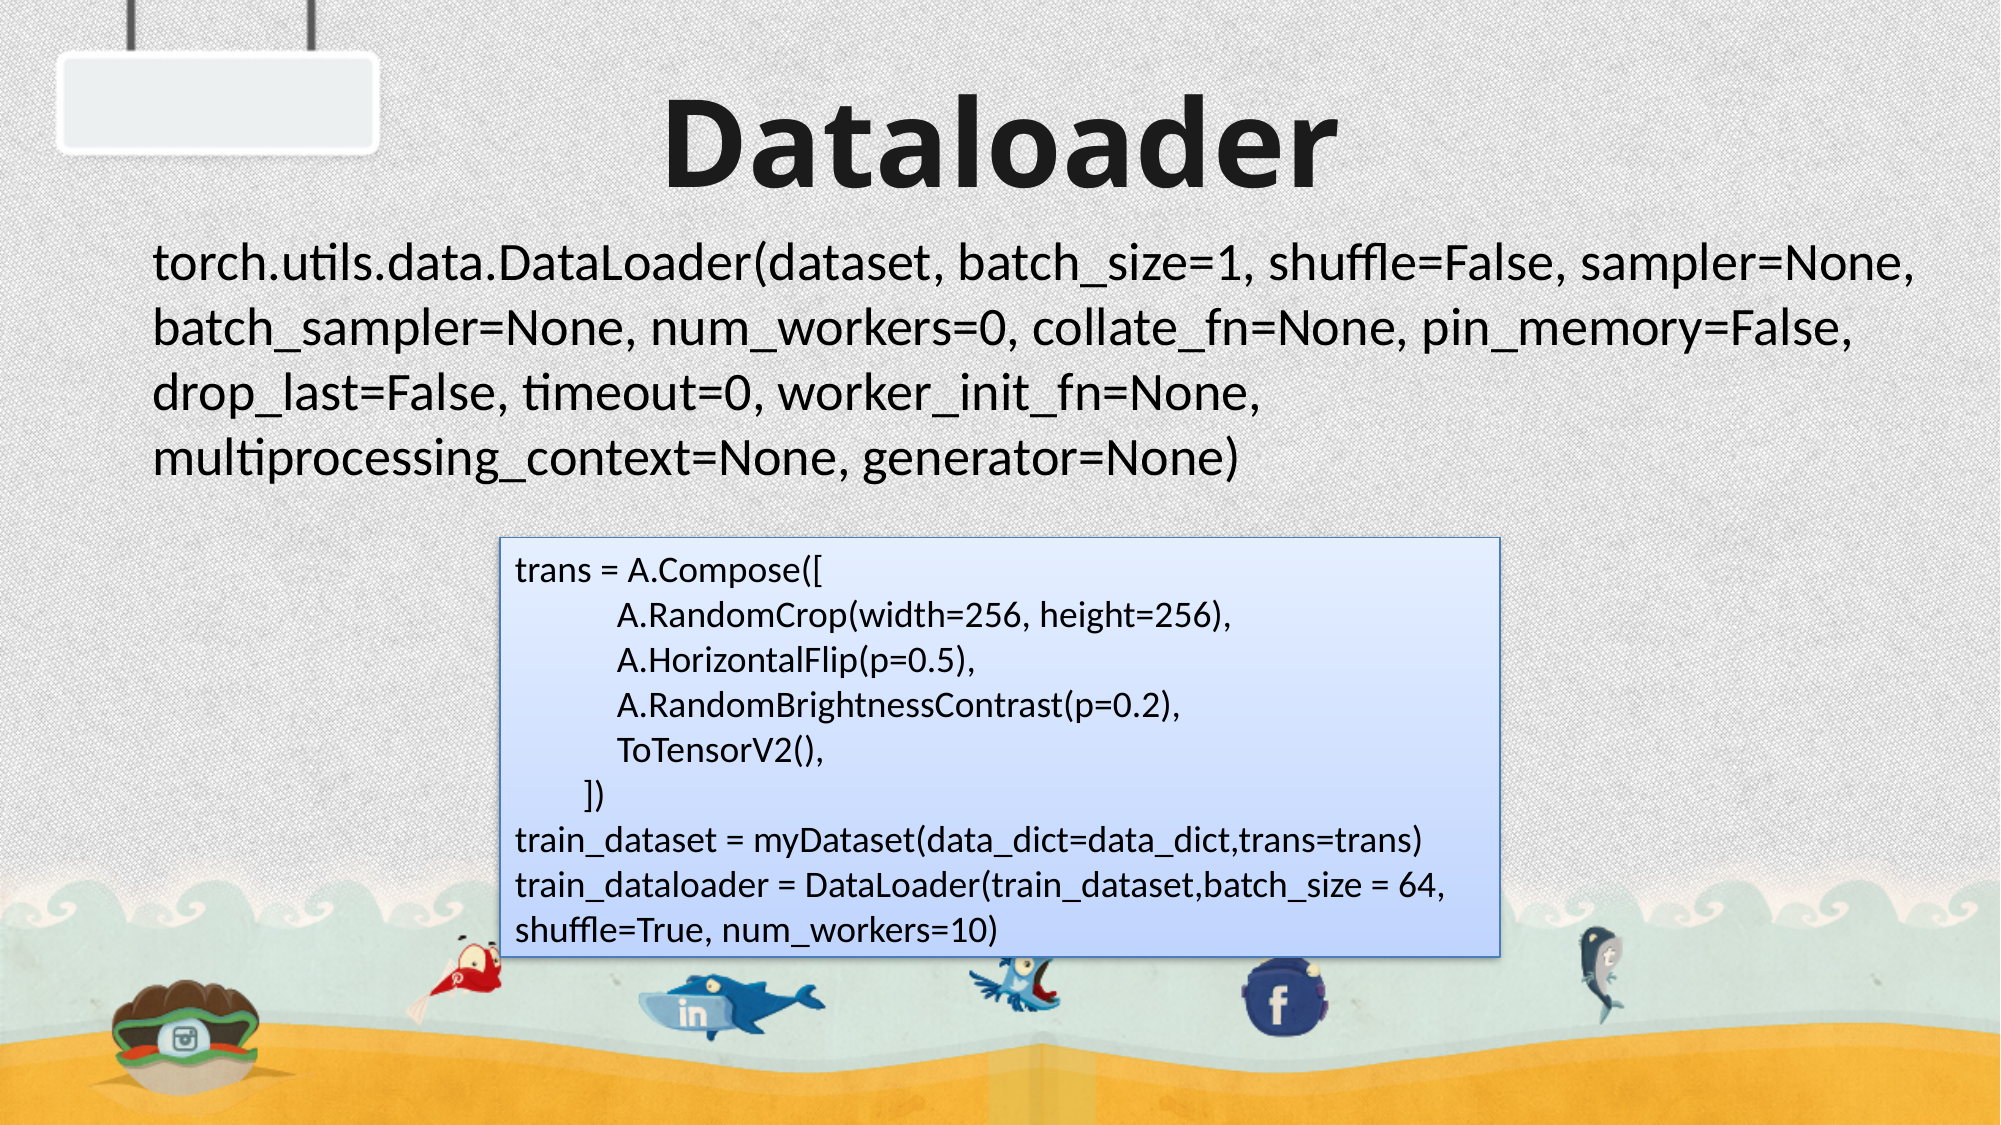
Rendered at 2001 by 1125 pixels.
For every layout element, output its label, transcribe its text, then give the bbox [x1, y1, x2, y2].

title Dataloader [99, 45, 1900, 233]
text_box torch.utils.data.DataLoader(dataset, batch_size=1, shuffle=False, sampler=None, batch_sampler=None, num_workers=0, collate_fn=None, pin_memory=False, drop_last=False, timeout=0, worker_init_fn=None, multiprocessing_context=None, generator=None) [137, 219, 1938, 494]
picture [0, 0, 2001, 1125]
text_box trans = A.Compose([ A.RandomCrop(width=256, height=256), A.HorizontalFlip(p=0.5), A.RandomBrightnessContrast(p=0.2), ToTensorV2(), ]) train_dataset = myDataset(data_dict=data_dict,trans=trans) train_dataloader = DataLoader(train_dataset,batch_size = 64, shuffle=True, num_workers=10) [499, 537, 1501, 958]
